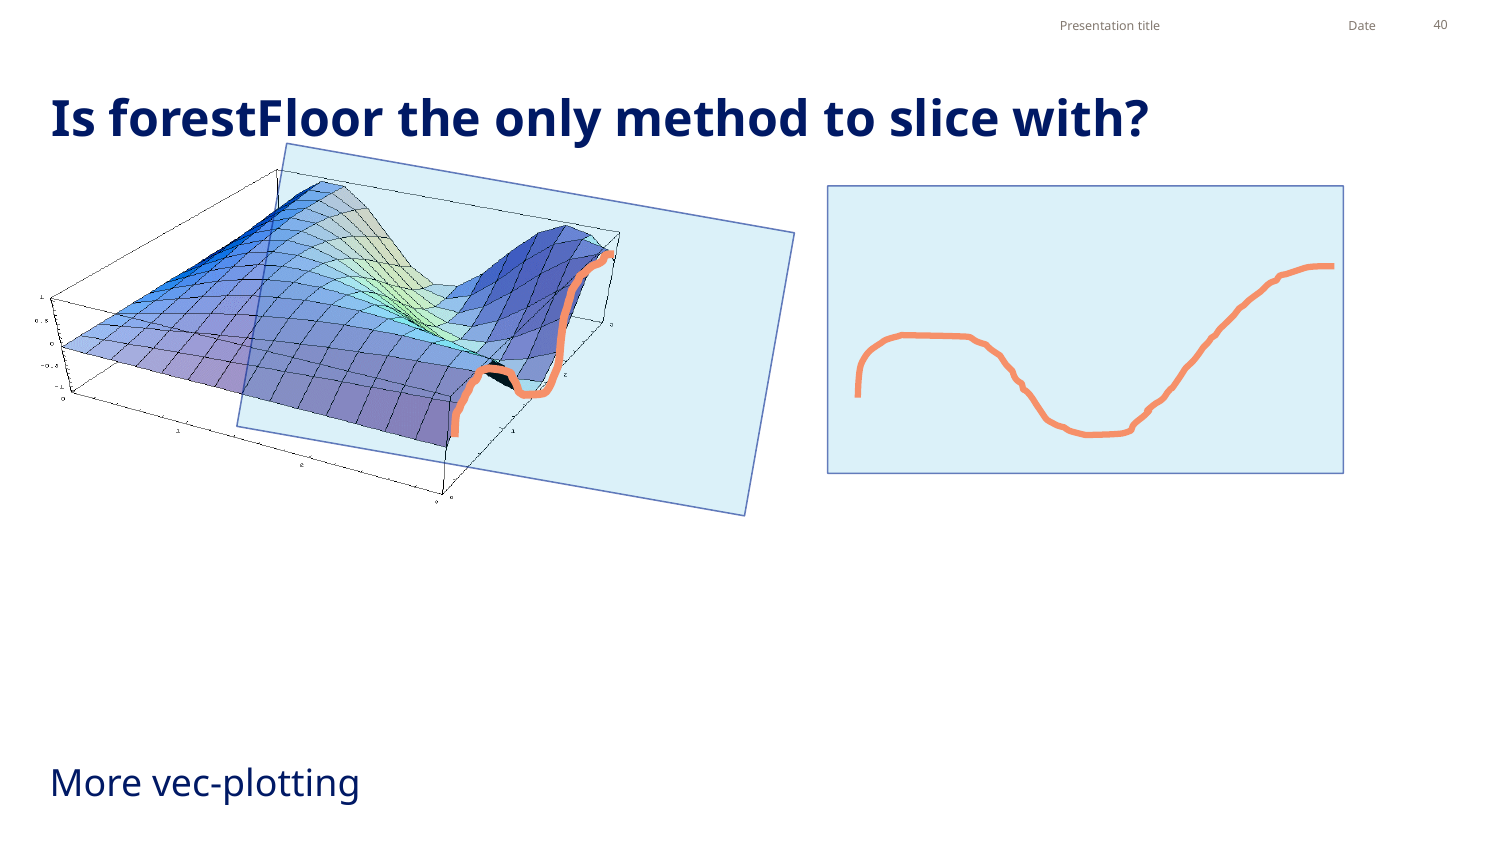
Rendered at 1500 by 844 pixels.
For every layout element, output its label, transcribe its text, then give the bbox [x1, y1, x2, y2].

footer Presentation title [684, 17, 1161, 34]
picture [34, 169, 620, 504]
slide_number Date [1178, 17, 1377, 34]
text_box More vec-plotting [34, 751, 407, 812]
slide_number 40 [1396, 17, 1448, 34]
title Is forestFloor the only method to slice with? [51, 84, 1448, 149]
text_box [280, 141, 440, 168]
text_box [855, 264, 1335, 438]
text_box [626, 200, 797, 518]
text_box [826, 184, 1345, 475]
